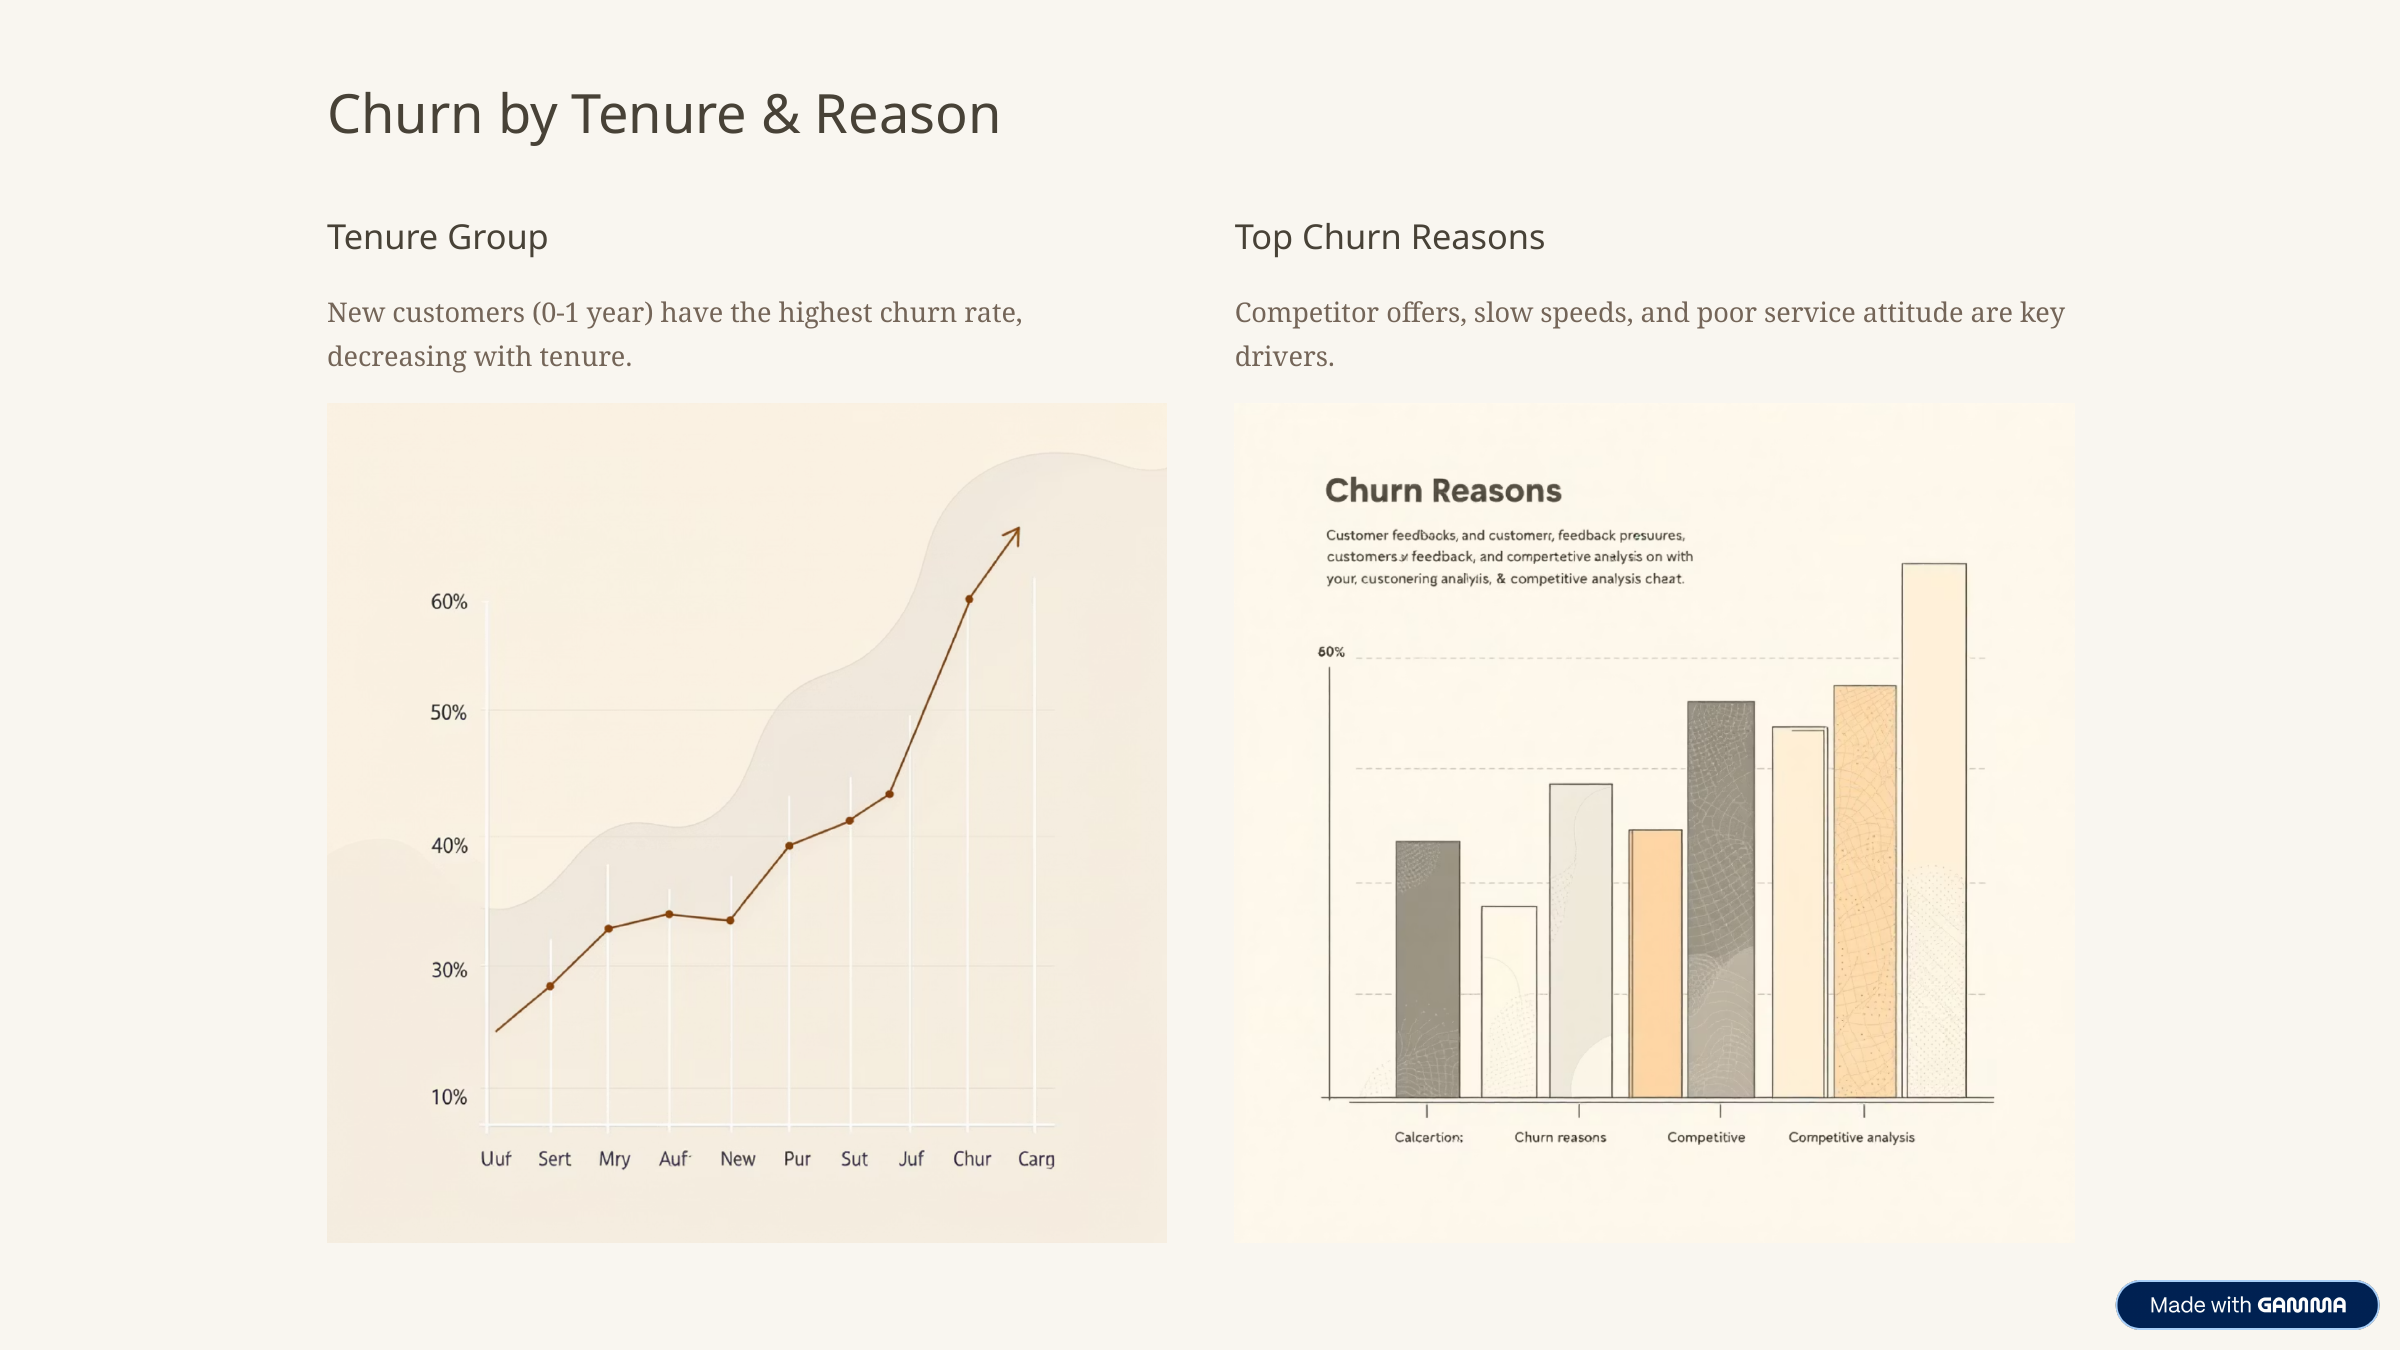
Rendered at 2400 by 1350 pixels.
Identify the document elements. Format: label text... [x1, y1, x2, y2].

picture [2106, 1271, 2389, 1339]
text_box Top Churn Reasons [1234, 213, 1580, 257]
text_box New customers (0-1 year) have the highest churn rate, decreasing with tenure. [327, 284, 1167, 373]
text_box Tenure Group [327, 213, 673, 257]
picture [1234, 403, 2075, 1243]
text_box Churn by Tenure & Reason [327, 75, 1059, 145]
text_box Competitor offers, slow speeds, and poor service attitude are key drivers. [1234, 284, 2074, 373]
picture [327, 403, 1167, 1243]
